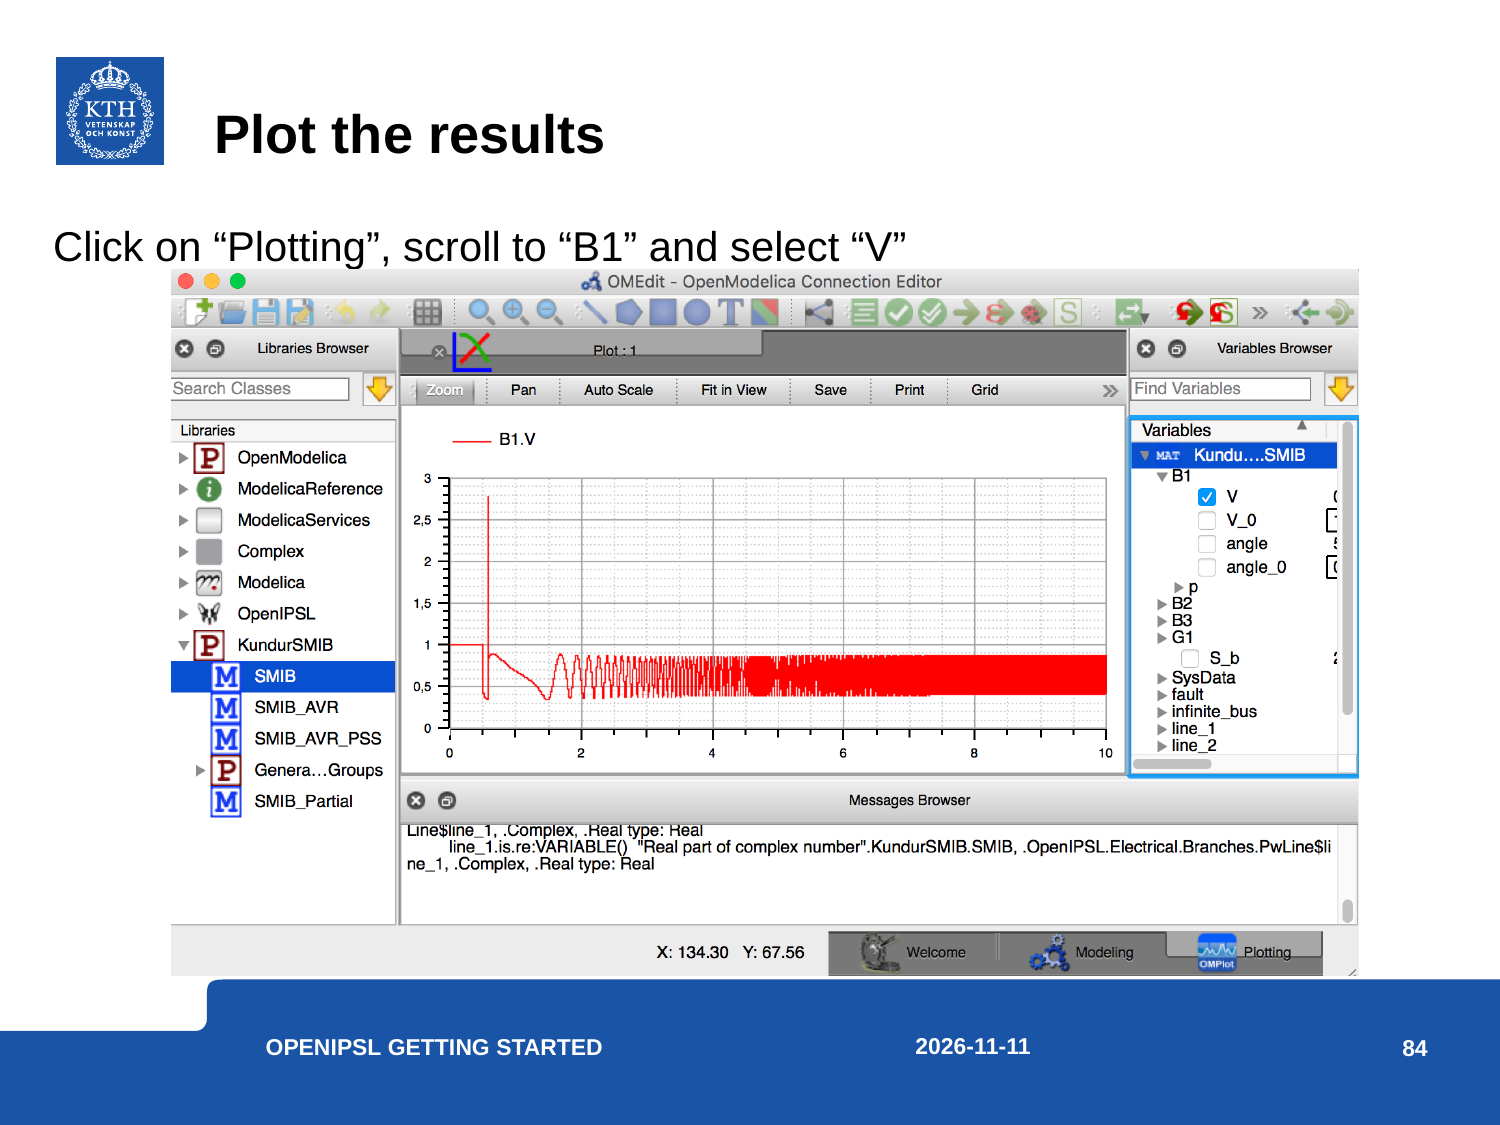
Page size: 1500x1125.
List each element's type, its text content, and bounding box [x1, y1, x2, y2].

picture [170, 269, 1359, 977]
title Plot the results [214, 54, 1447, 165]
slide_number 84 [1340, 1033, 1428, 1094]
footer OpenIPSL Getting Started [265, 1040, 741, 1101]
list Click on “Plotting”, scroll to “B1” and select “V” [53, 219, 1447, 929]
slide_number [915, 1031, 1266, 1092]
